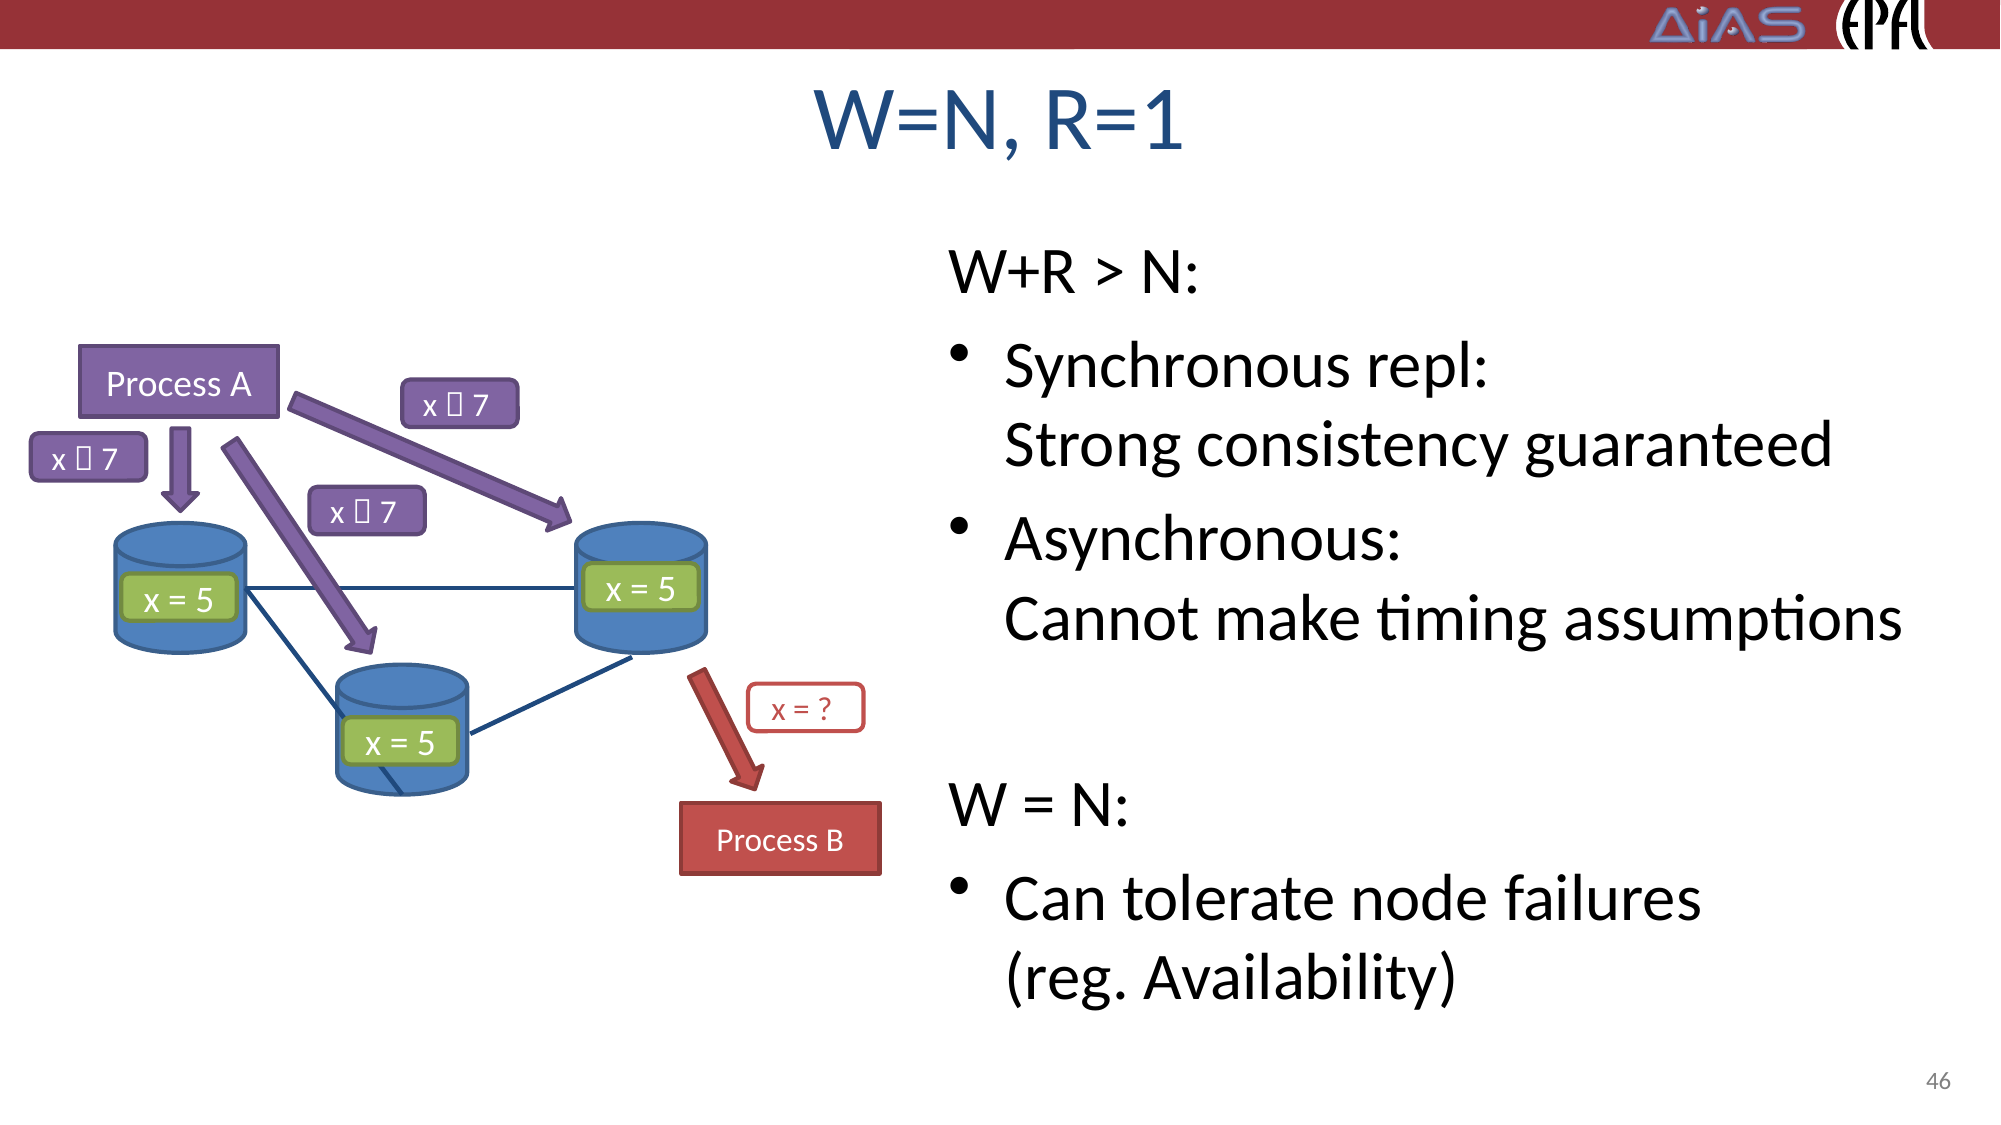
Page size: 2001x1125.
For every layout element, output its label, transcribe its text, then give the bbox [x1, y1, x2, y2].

text_box Process B [679, 801, 882, 876]
title W=N, R=1 [99, 44, 1901, 176]
text_box x = ? [745, 681, 866, 734]
text_box [287, 390, 573, 533]
text_box [335, 662, 470, 797]
text_box [320, 597, 378, 655]
text_box x  7 [307, 484, 427, 537]
text_box [686, 667, 765, 792]
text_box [469, 656, 633, 734]
text_box [574, 520, 709, 655]
slide_number 46 [1433, 1024, 1967, 1103]
picture [1645, 3, 1809, 44]
text_box [220, 436, 340, 587]
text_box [180, 652, 338, 730]
text_box x  7 [400, 377, 520, 430]
list W+R > N: Synchronous repl: Strong consistency guaranteed Asynchronous: Cannot make timing assumptions W = N: Can tolerate node failures (reg. Availability) [933, 219, 1957, 1025]
text_box x = 5 [340, 715, 461, 767]
text_box x  7 [28, 431, 149, 483]
text_box [160, 426, 201, 514]
text_box Process A [78, 344, 280, 419]
text_box x = 5 [581, 561, 701, 613]
text_box x = 5 [119, 571, 239, 623]
text_box [113, 520, 248, 655]
